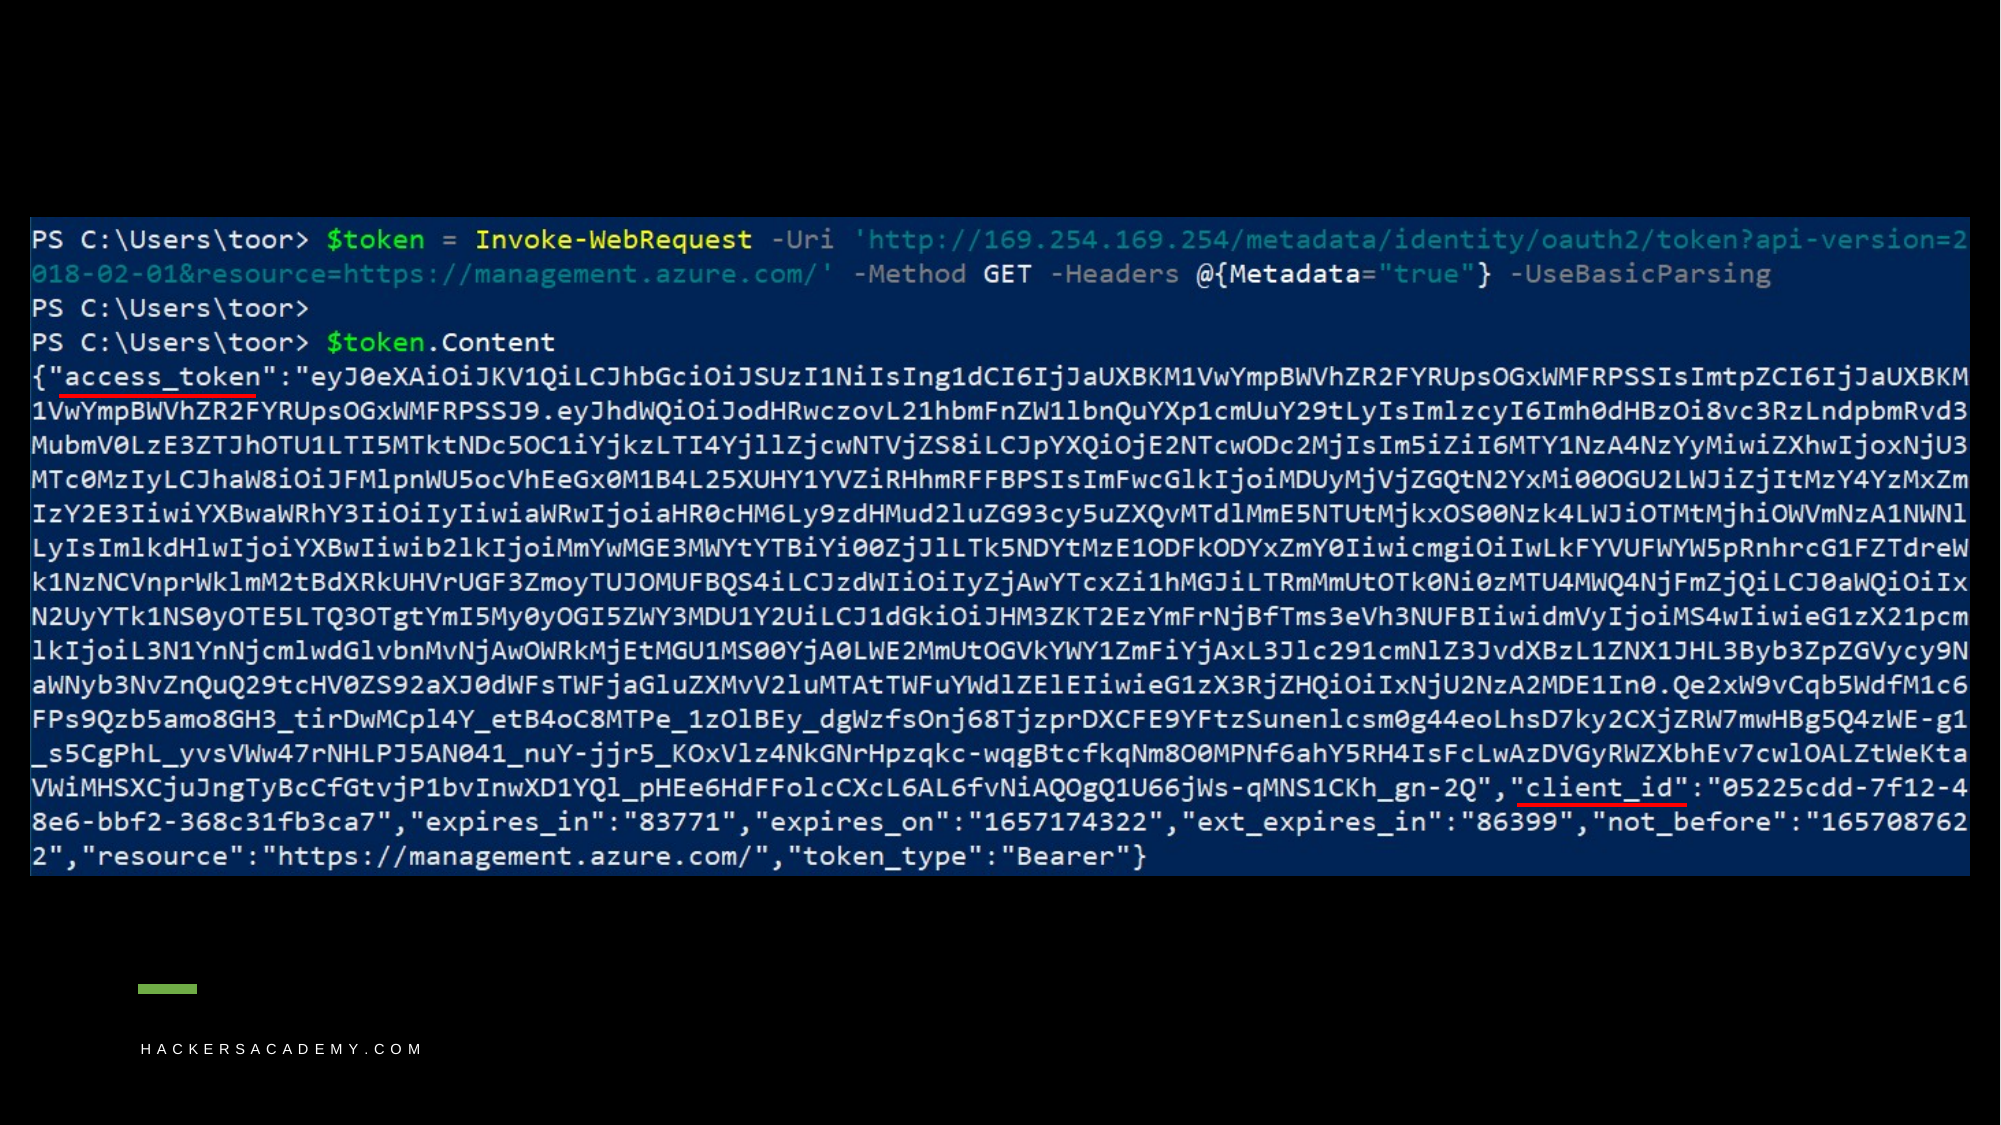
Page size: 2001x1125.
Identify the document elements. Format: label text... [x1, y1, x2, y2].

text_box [29, 217, 1971, 876]
footer H A C K E R S A C A D E M Y . C O M [138, 1039, 426, 1125]
